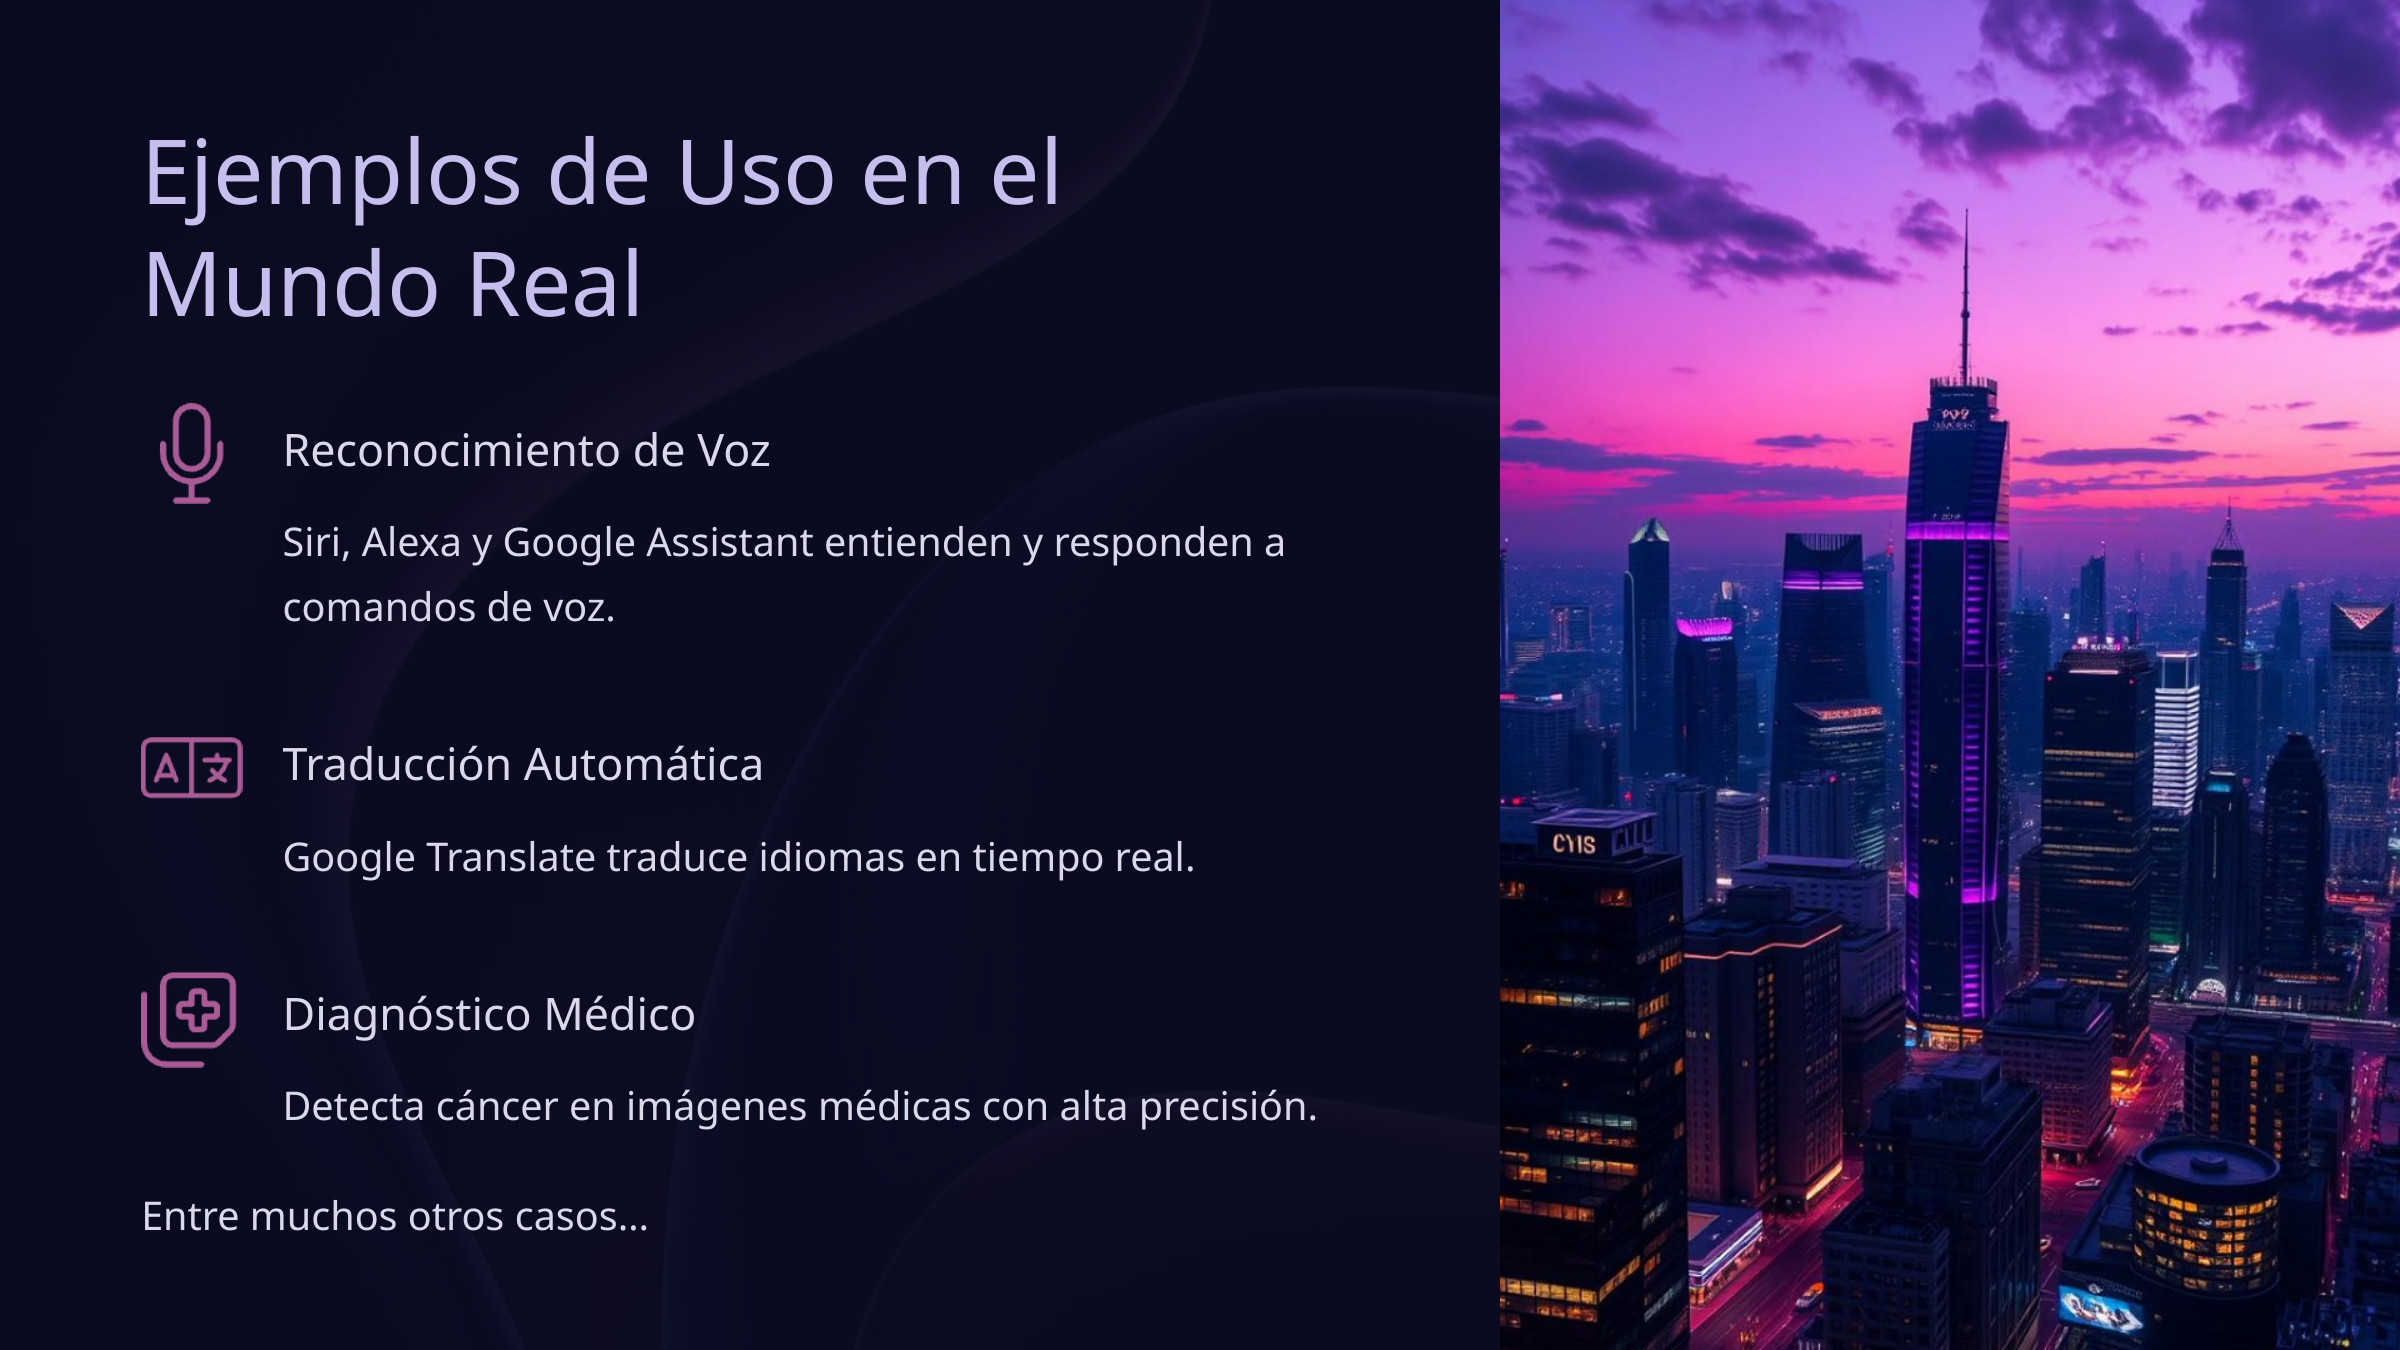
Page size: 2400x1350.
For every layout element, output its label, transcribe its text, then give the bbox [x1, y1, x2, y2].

text_box Google Translate traduce idiomas en tiempo real. [282, 814, 1359, 880]
text_box Traducción Automática [282, 734, 787, 791]
picture [141, 717, 243, 819]
text_box Reconocimiento de Voz [282, 419, 801, 476]
text_box Siri, Alexa y Google Assistant entienden y responden a comandos de voz. [282, 500, 1359, 630]
text_box Detecta cáncer en imágenes médicas con alta precisión. [282, 1064, 1359, 1129]
picture [141, 966, 243, 1068]
text_box Ejemplos de Uso en el Mundo Real [141, 111, 1359, 336]
picture [1499, 0, 2400, 1350]
text_box Diagnóstico Médico [282, 983, 732, 1040]
picture [141, 403, 243, 505]
text_box Entre muchos otros casos… [141, 1174, 1359, 1239]
